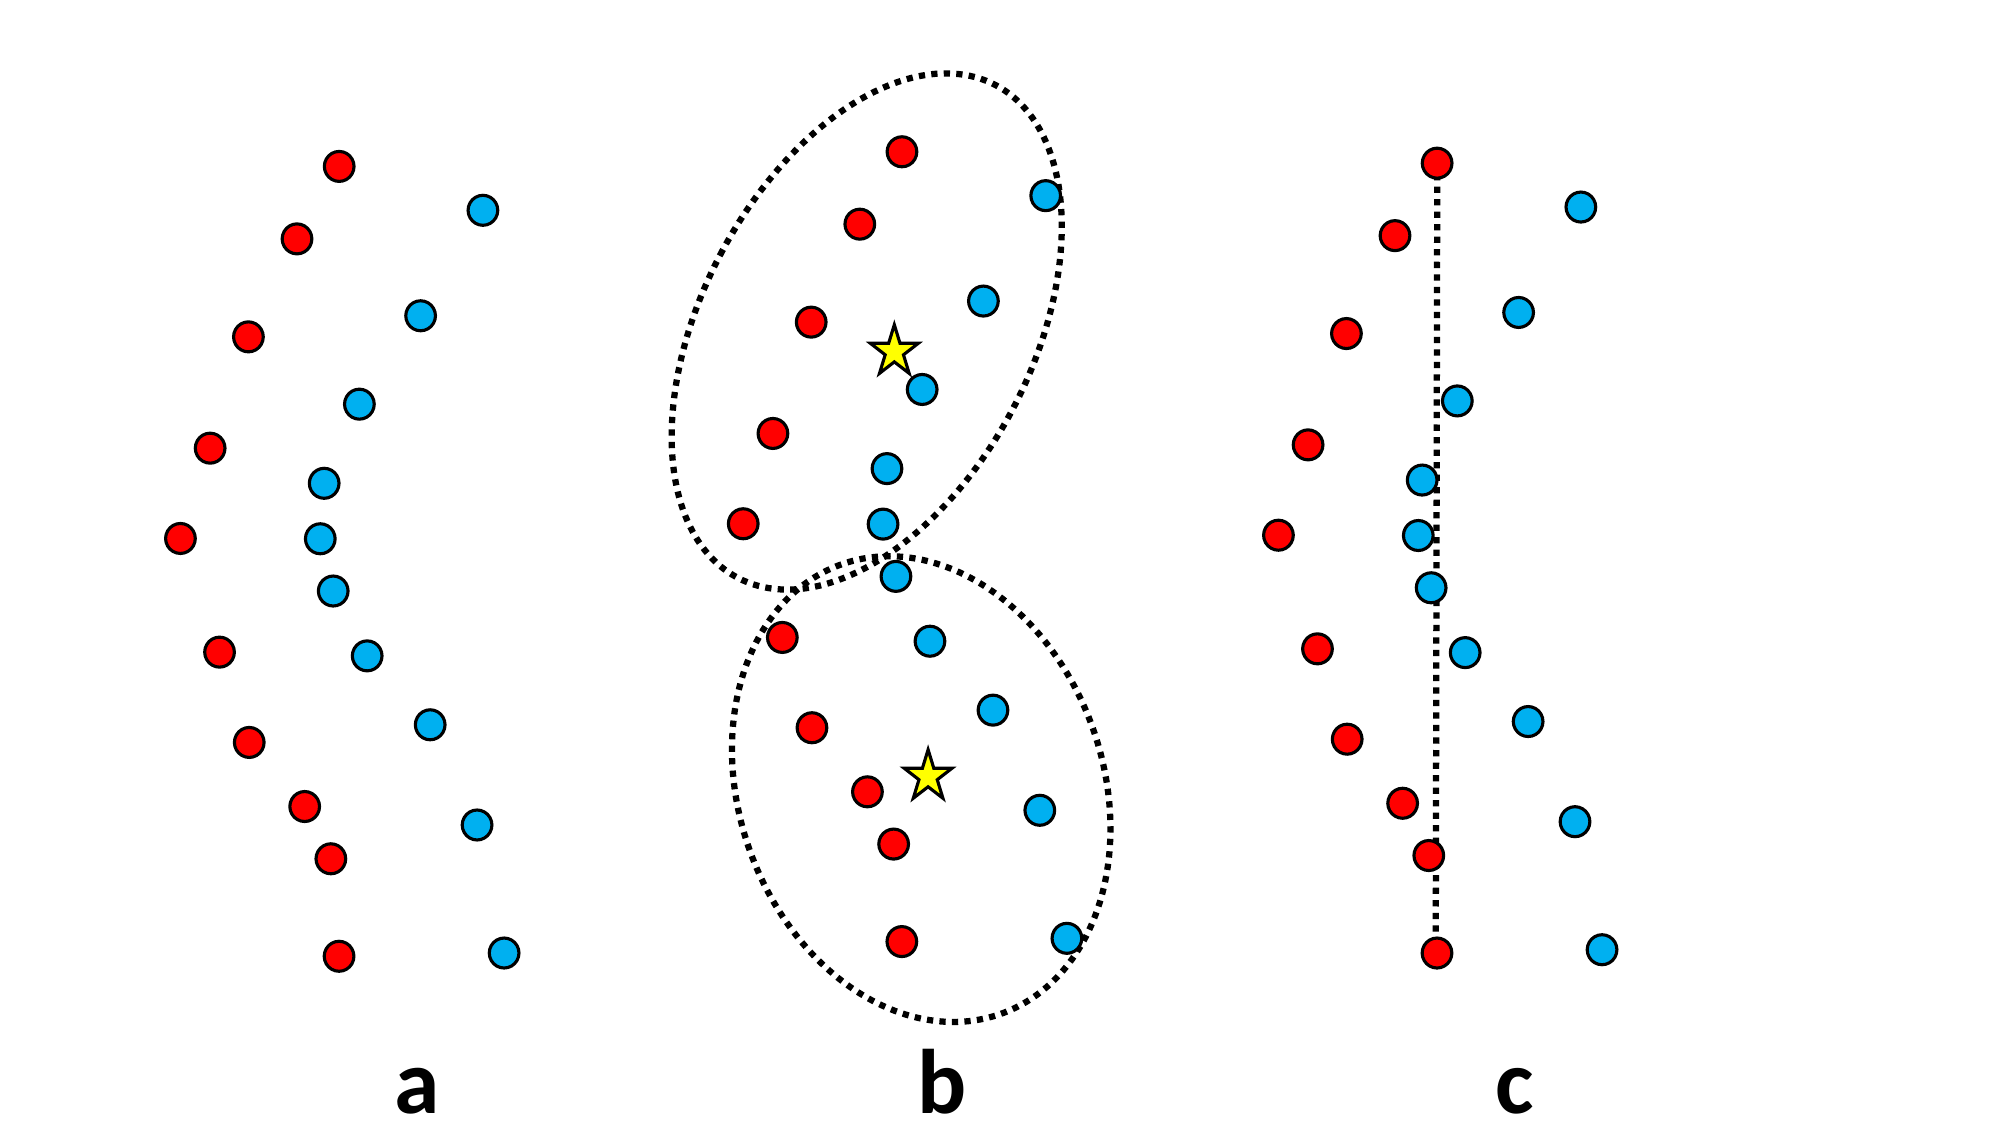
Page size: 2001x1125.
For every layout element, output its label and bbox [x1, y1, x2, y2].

text_box [165, 53, 1617, 1125]
